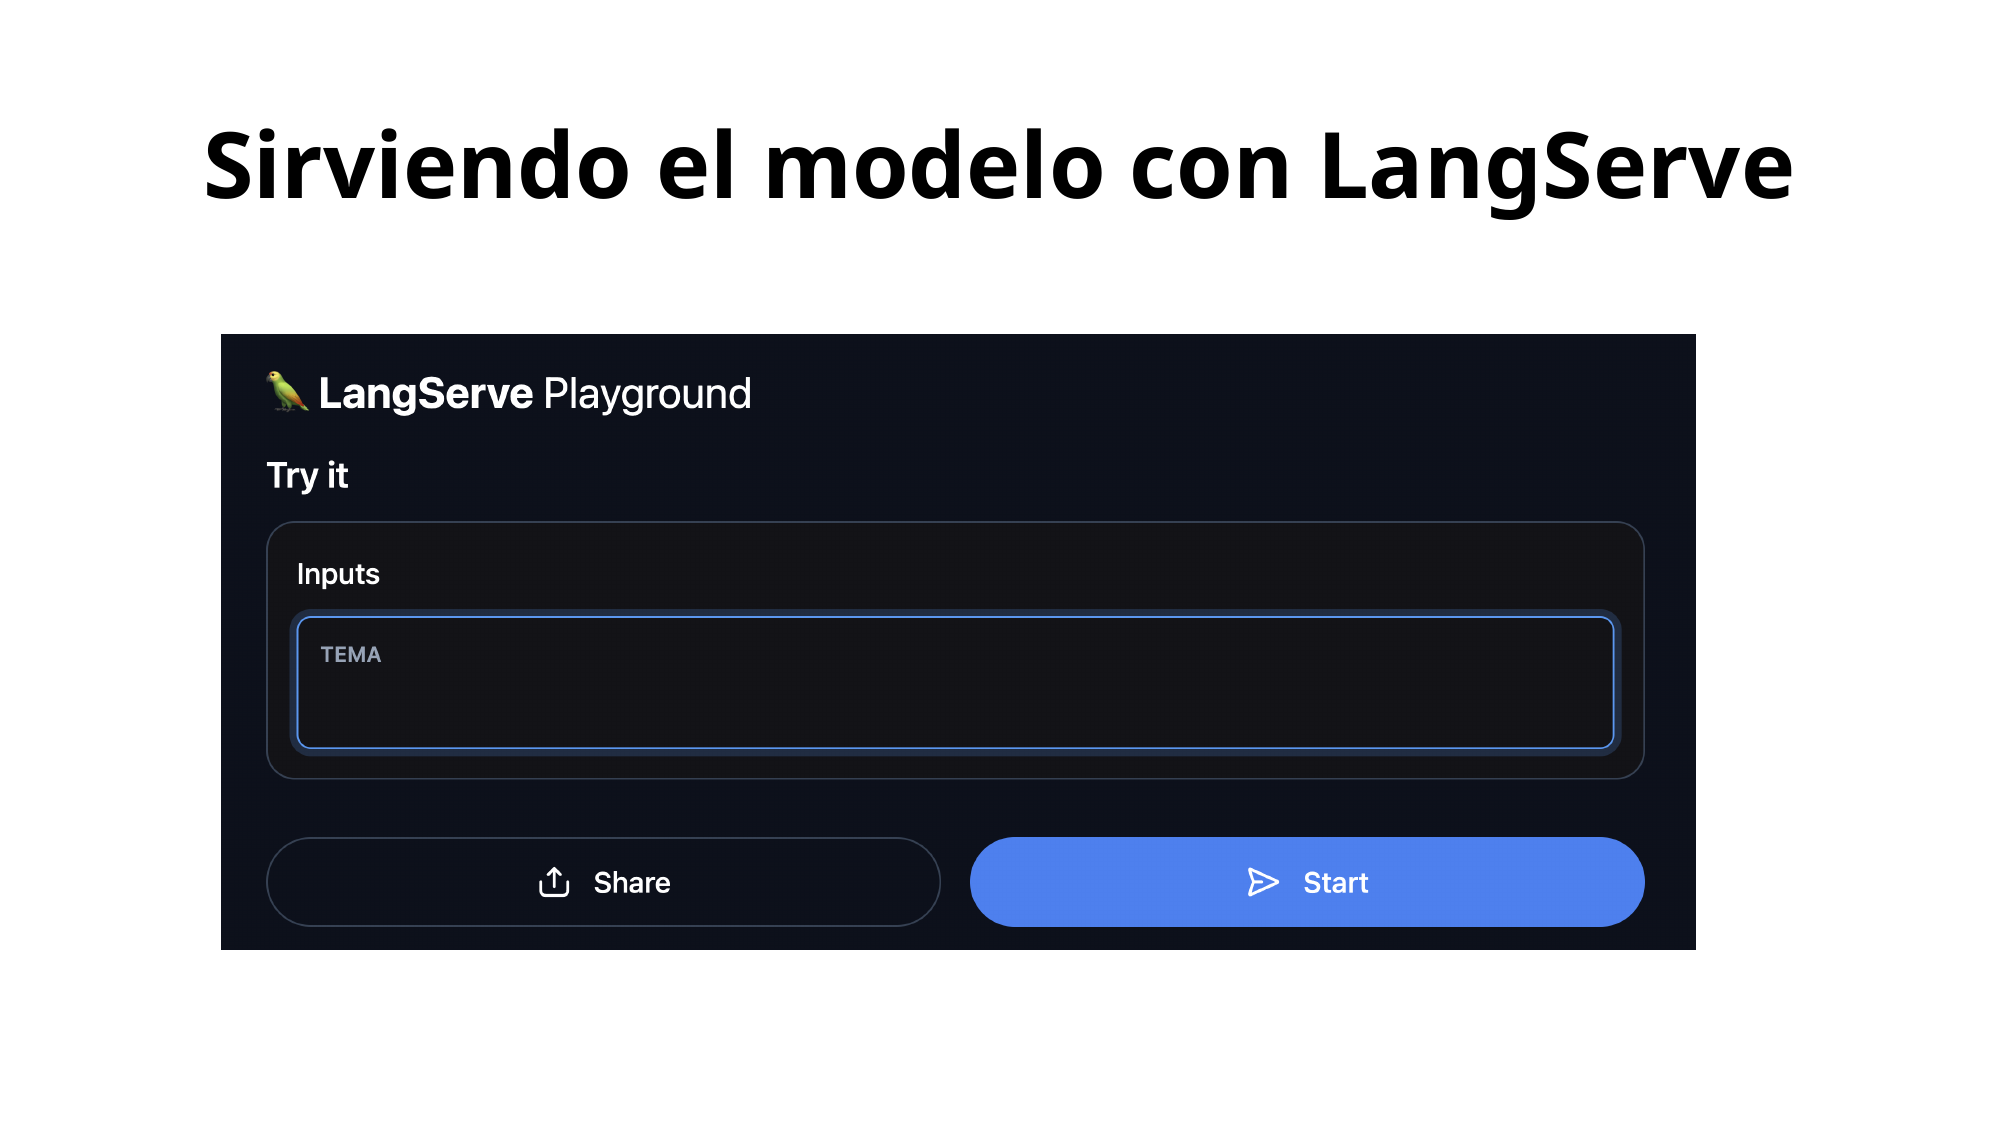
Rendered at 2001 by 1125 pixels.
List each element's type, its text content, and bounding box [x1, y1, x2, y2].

title Sirviendo el modelo con LangServe [137, 59, 1863, 278]
picture [221, 334, 1696, 950]
